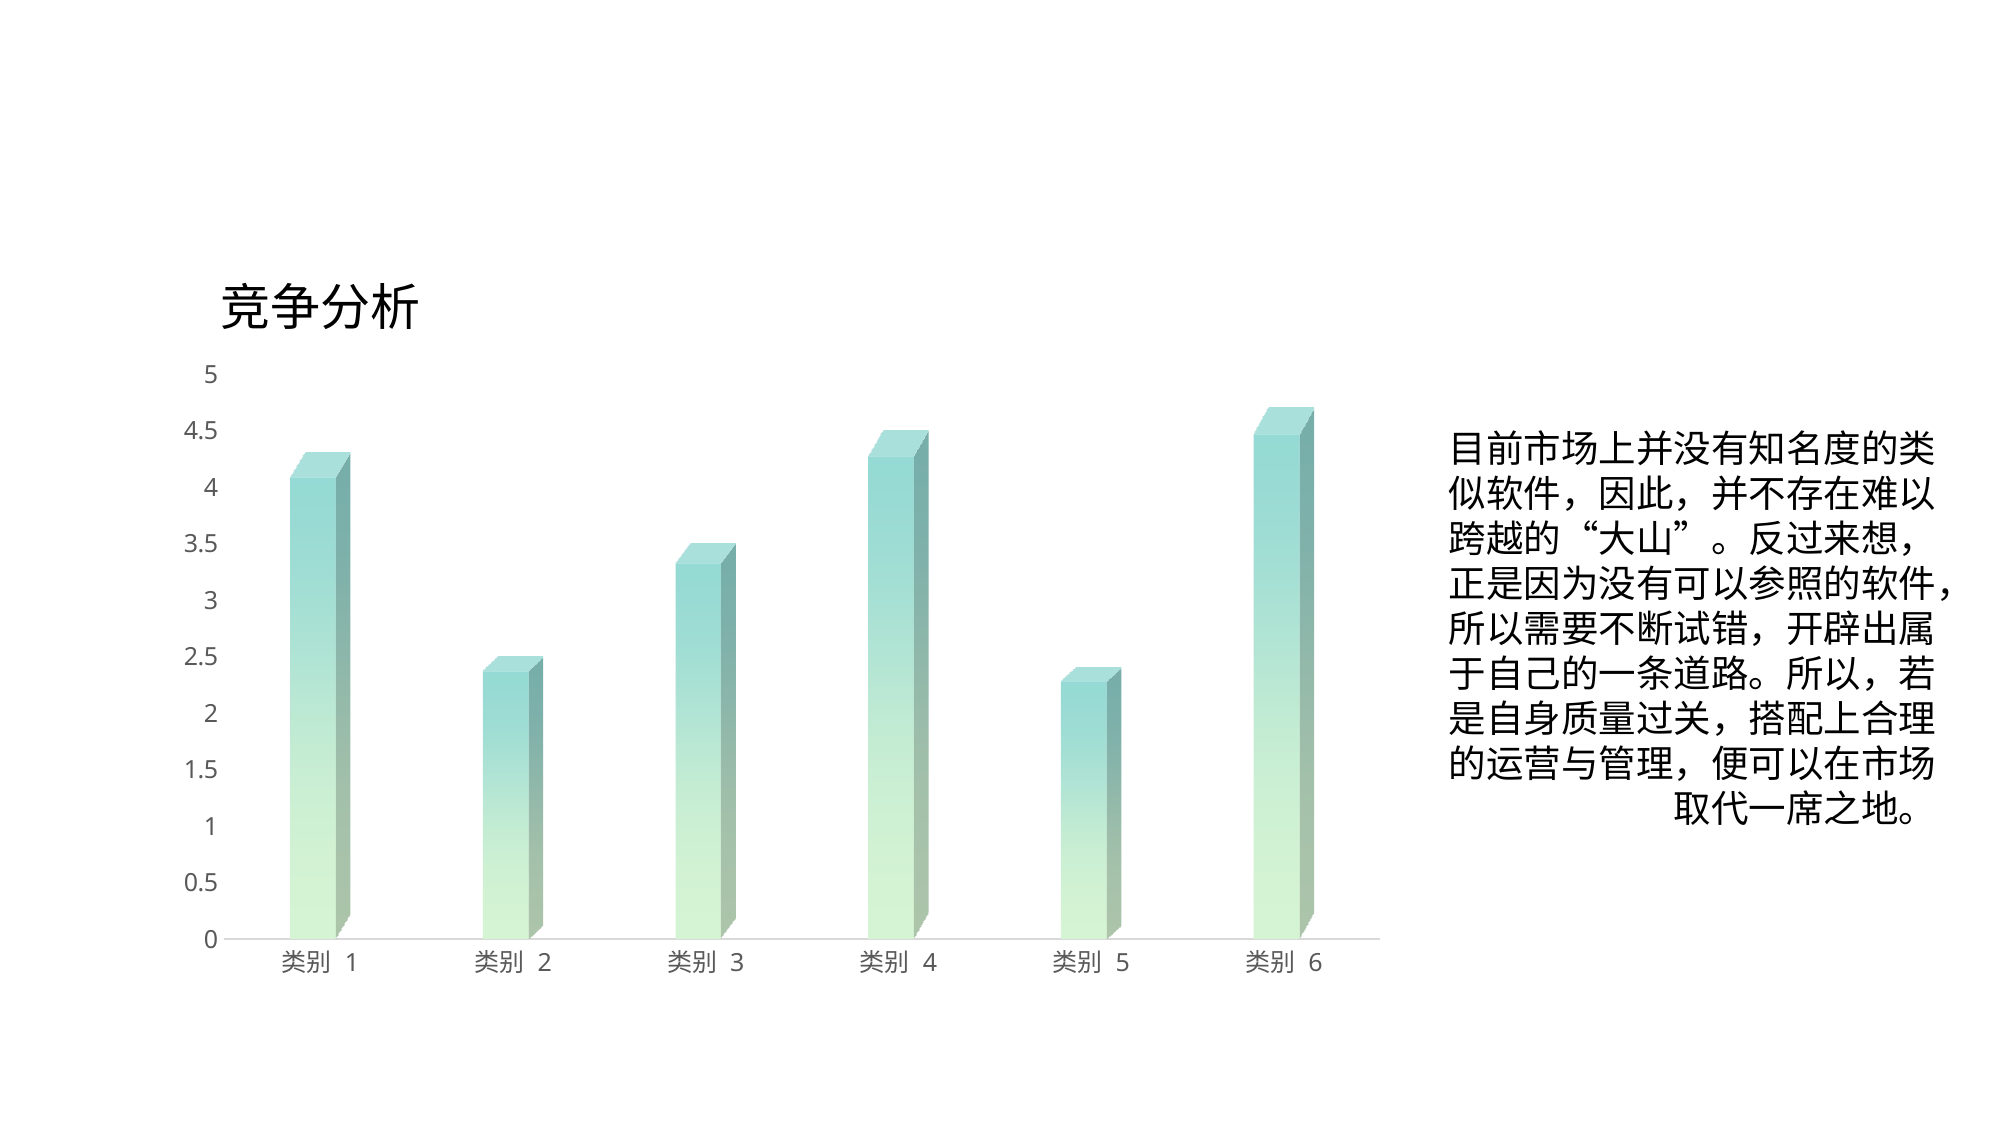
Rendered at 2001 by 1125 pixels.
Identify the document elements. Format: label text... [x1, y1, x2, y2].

text_box 竞争分析 [149, 268, 492, 343]
text_box 目前市场上并没有知名度的类似软件，因此，并不存在难以跨越的“大山”。反过来想，正是因为没有可以参照的软件，所以需要不断试错，开辟出属于自己的一条道路。所以，若是自身质量过关，搭配上合理的运营与管理，便可以在市场取代一席之地。 [1397, 417, 1952, 838]
chart [149, 343, 1397, 1007]
